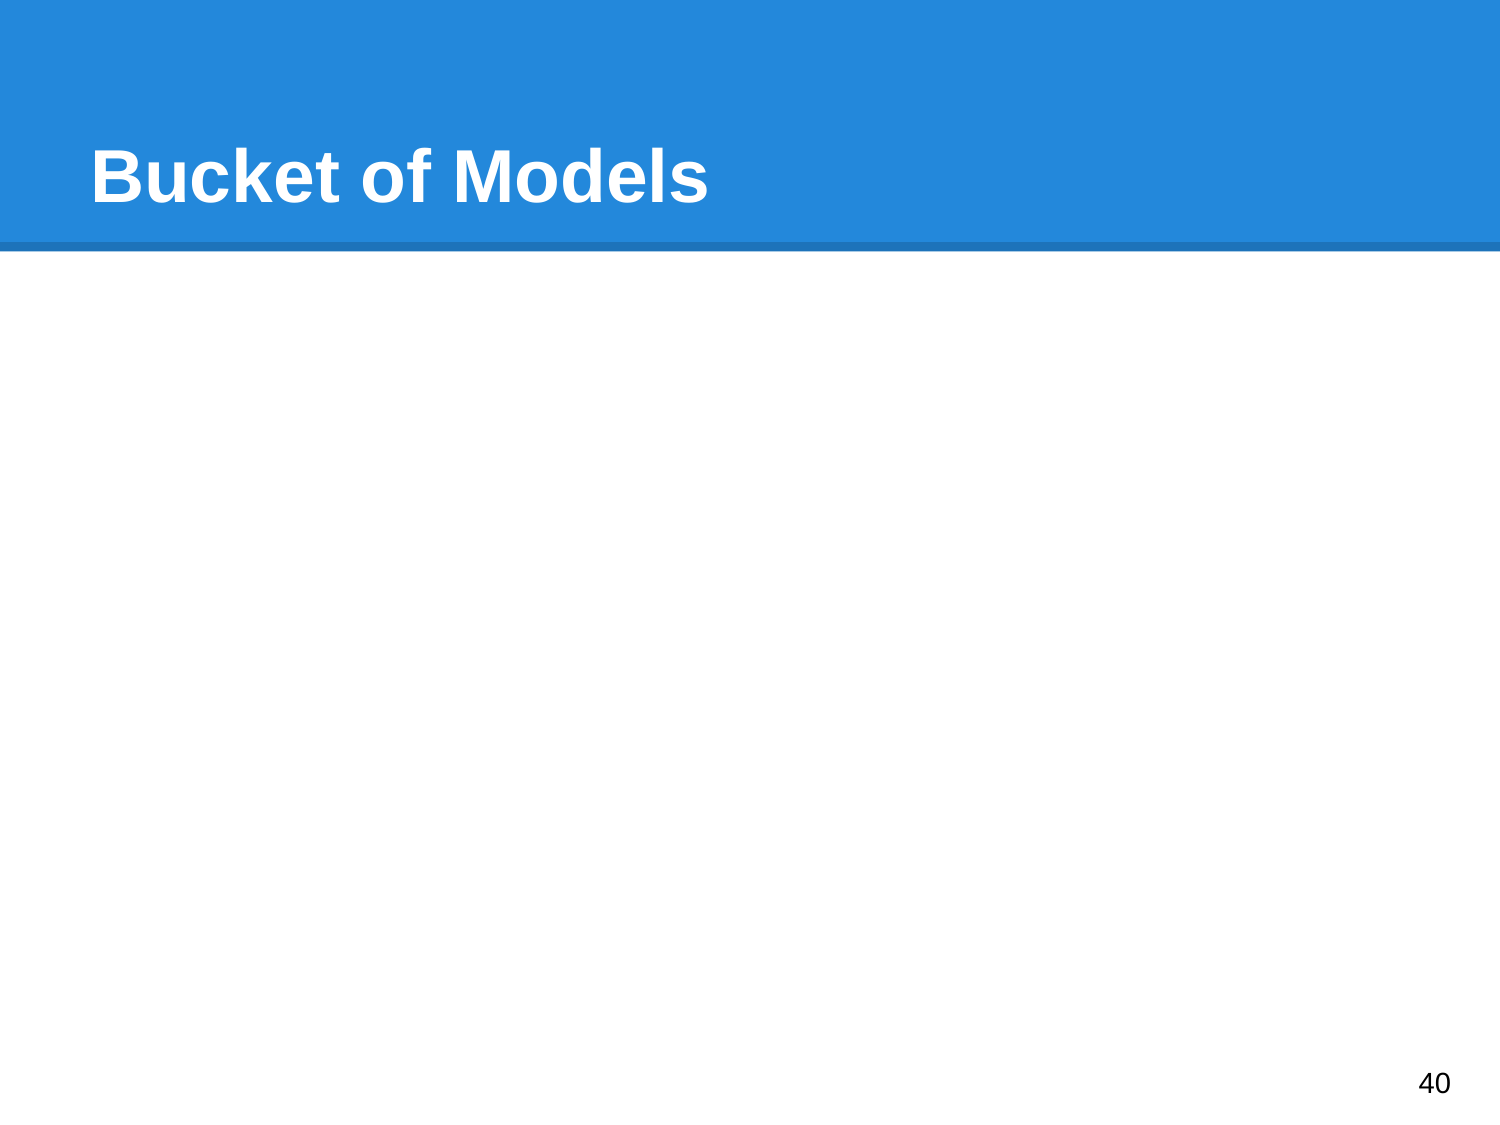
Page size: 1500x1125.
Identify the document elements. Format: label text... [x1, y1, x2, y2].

slide_number ‹#› [1403, 1038, 1494, 1125]
title Bucket of Models [75, 45, 1425, 233]
